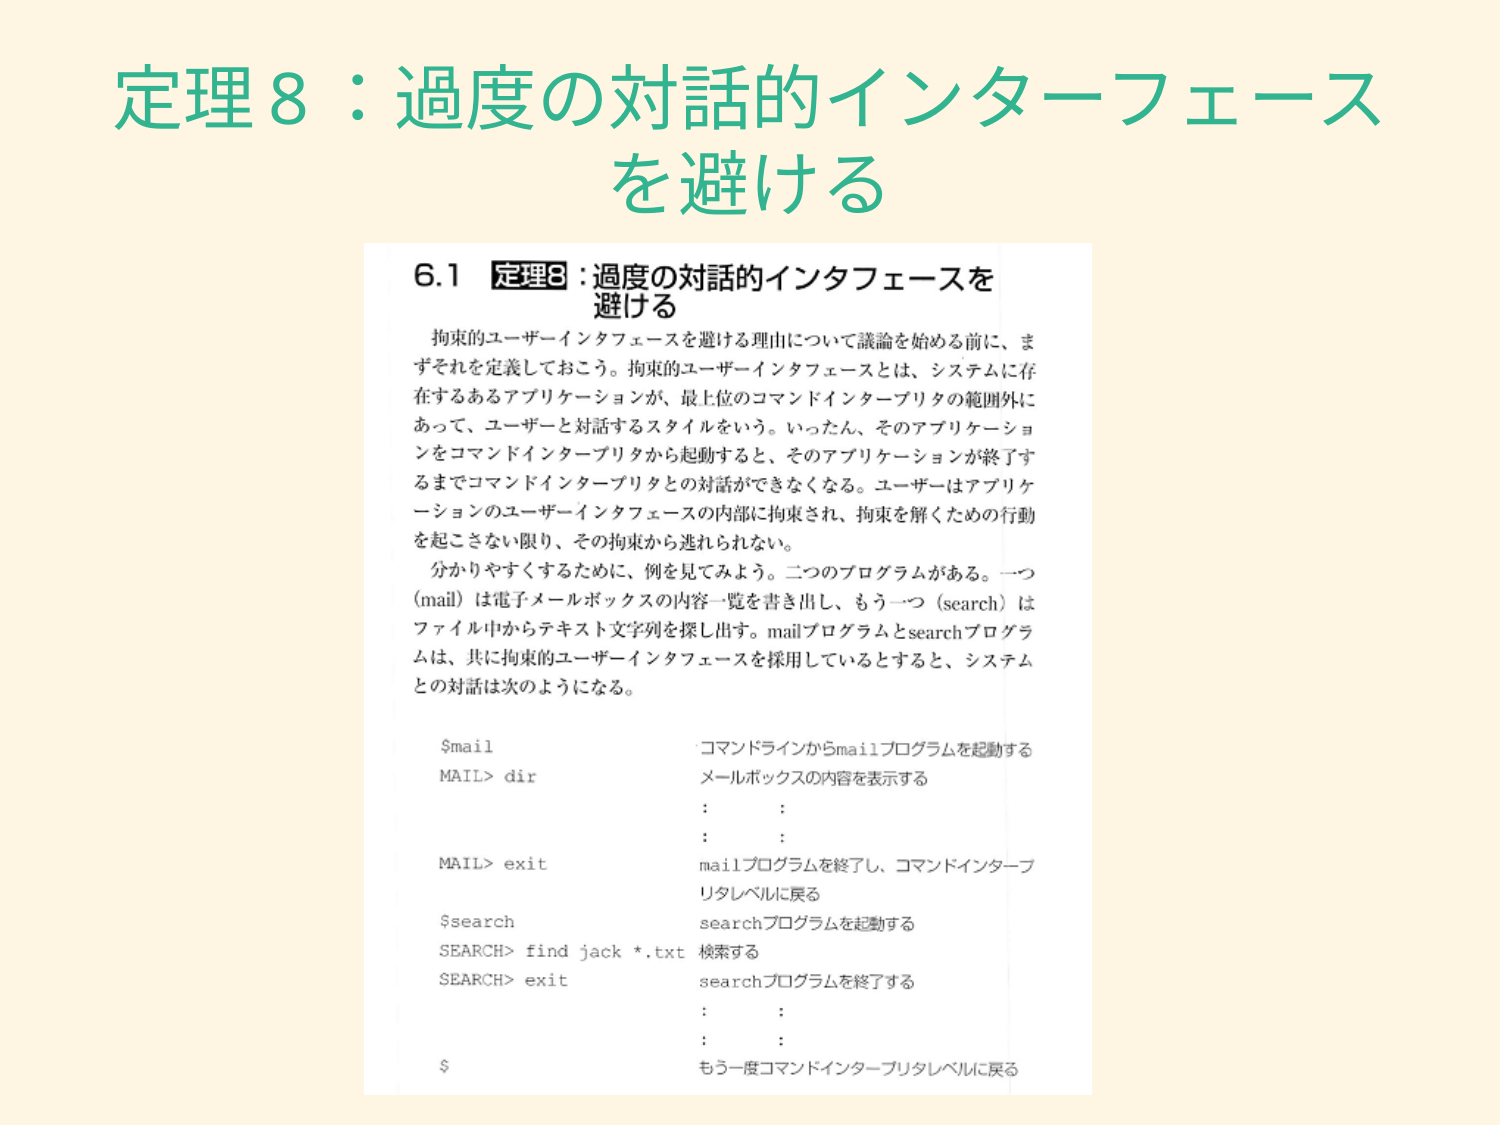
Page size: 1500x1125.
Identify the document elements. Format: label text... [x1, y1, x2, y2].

picture [363, 243, 1093, 1095]
title 定理8：過度の対話的インターフェースを避ける [75, 45, 1425, 233]
